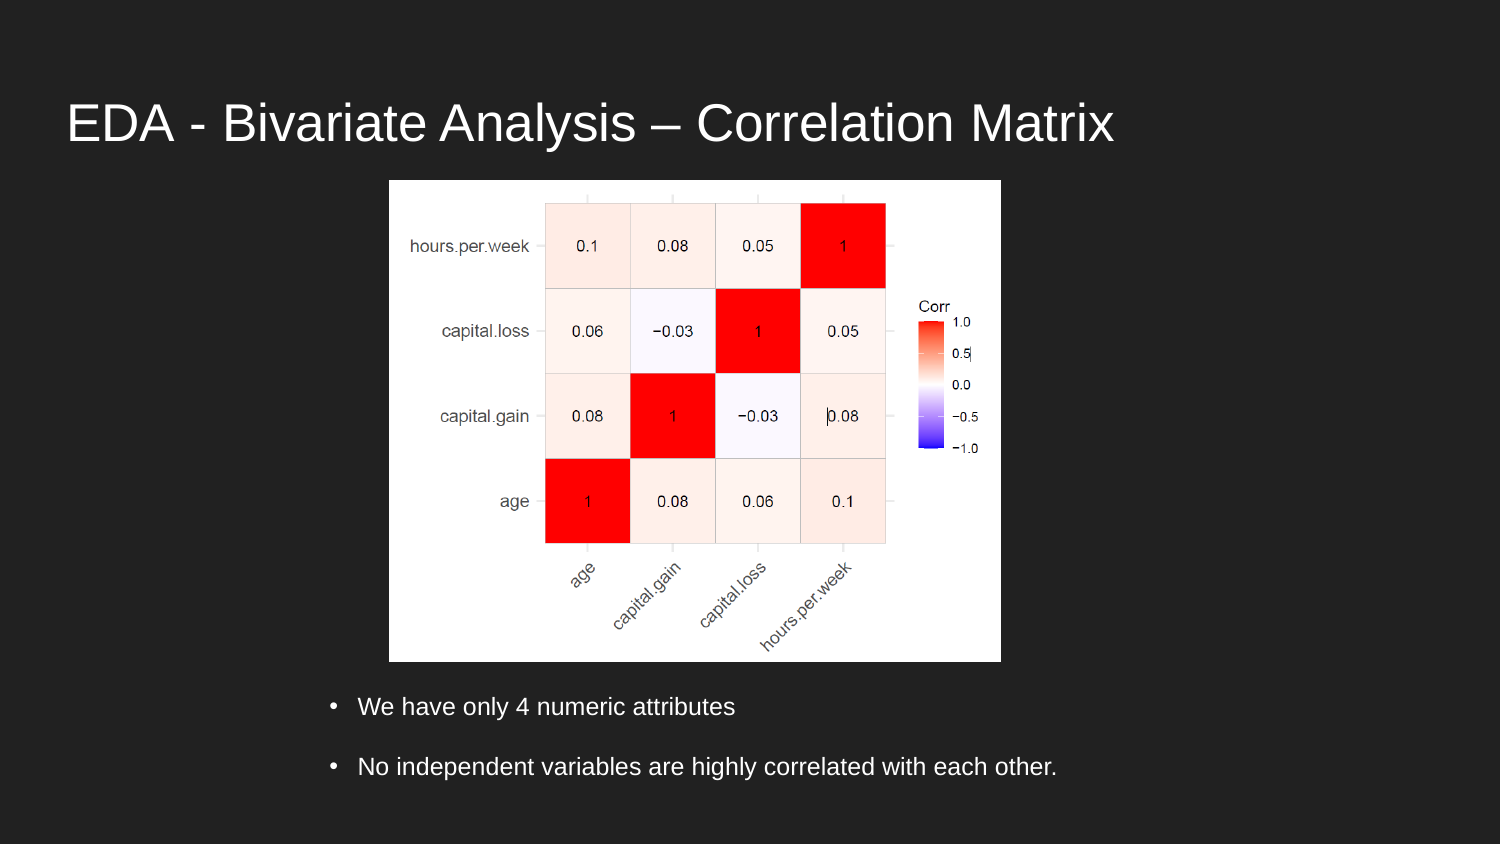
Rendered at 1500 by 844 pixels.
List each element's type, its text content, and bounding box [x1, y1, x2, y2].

title EDA - Bivariate Analysis – Correlation Matrix [51, 72, 1449, 167]
text_box We have only 4 numeric attributes No independent variables are highly correlated with each other. [295, 675, 1500, 796]
picture [389, 180, 1001, 663]
